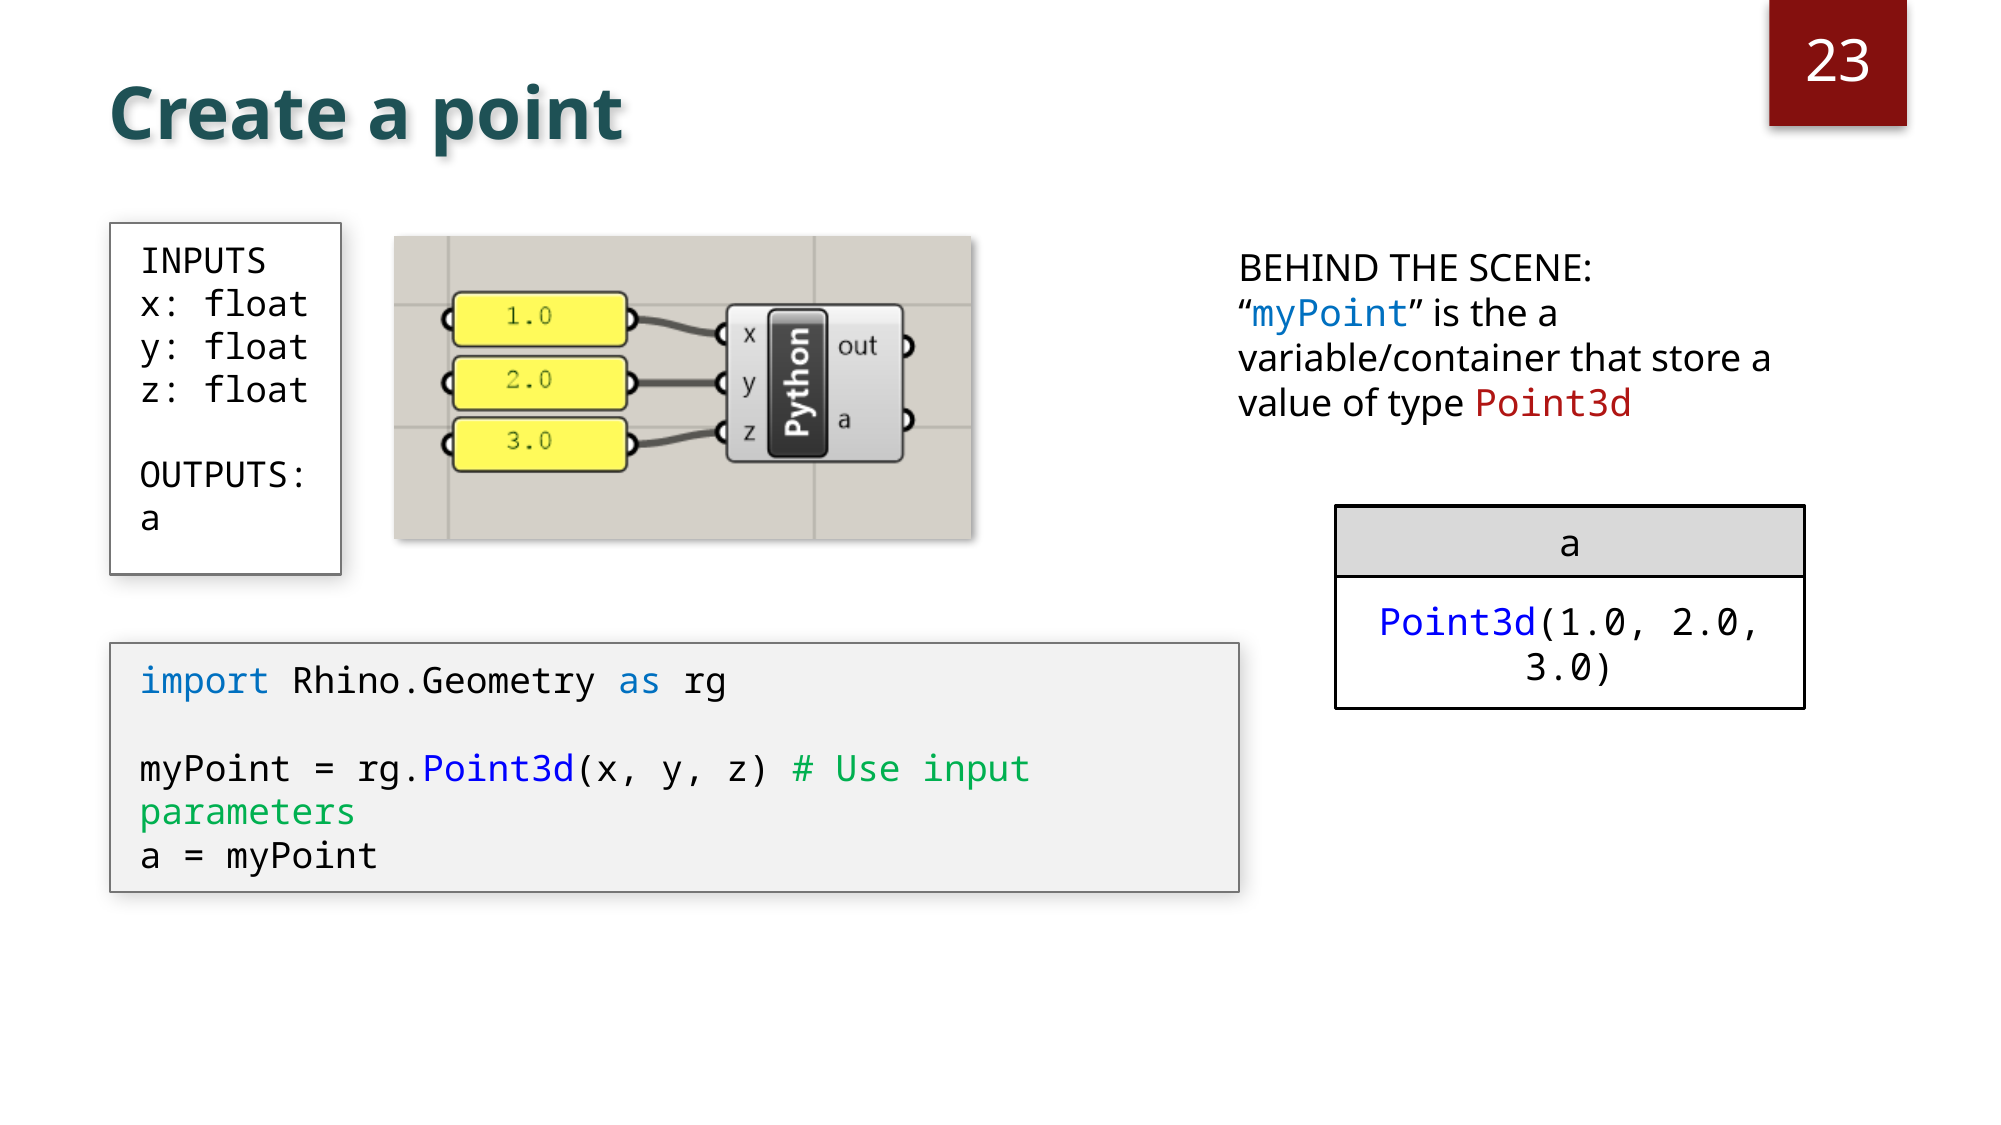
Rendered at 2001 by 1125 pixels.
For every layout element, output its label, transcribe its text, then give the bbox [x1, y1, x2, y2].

list INPUTS x: float y: float z: float OUTPUTS: a [109, 222, 342, 576]
text_box Point3d(1.0, 2.0, 3.0) [1334, 575, 1806, 710]
list import Rhino.Geometry as rg myPoint = rg.Point3d(x, y, z) # Use input parameters a = myPoint [109, 642, 1240, 893]
picture [394, 236, 972, 539]
slide_number 23 [1769, 0, 1907, 126]
text_box a [1334, 504, 1806, 575]
text_box BEHIND THE SCENE: “myPoint” is the a variable/container that store a value of type Point3d [1223, 236, 1878, 432]
title Create a point [93, 59, 1731, 156]
